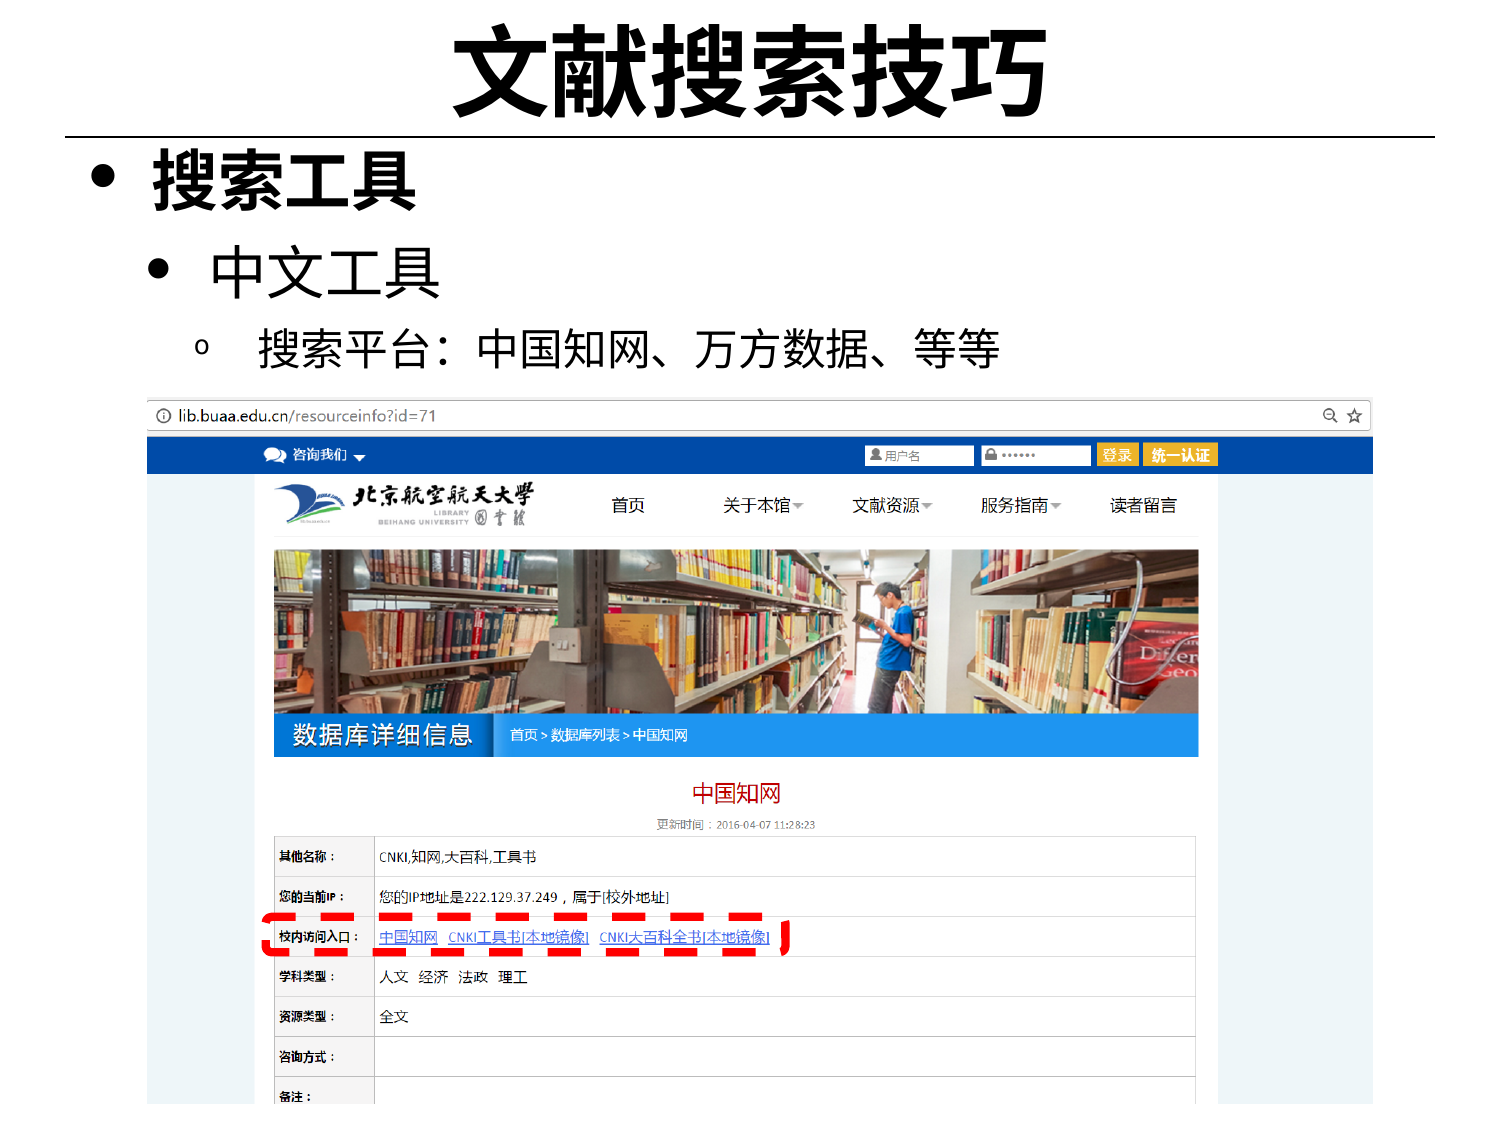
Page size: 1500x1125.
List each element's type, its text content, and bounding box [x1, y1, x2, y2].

picture [147, 396, 1373, 1104]
title 文献搜索技巧 [75, 20, 1425, 138]
list 搜索工具 中文工具 搜索平台：中国知网、万方数据、等等 [73, 137, 1424, 386]
